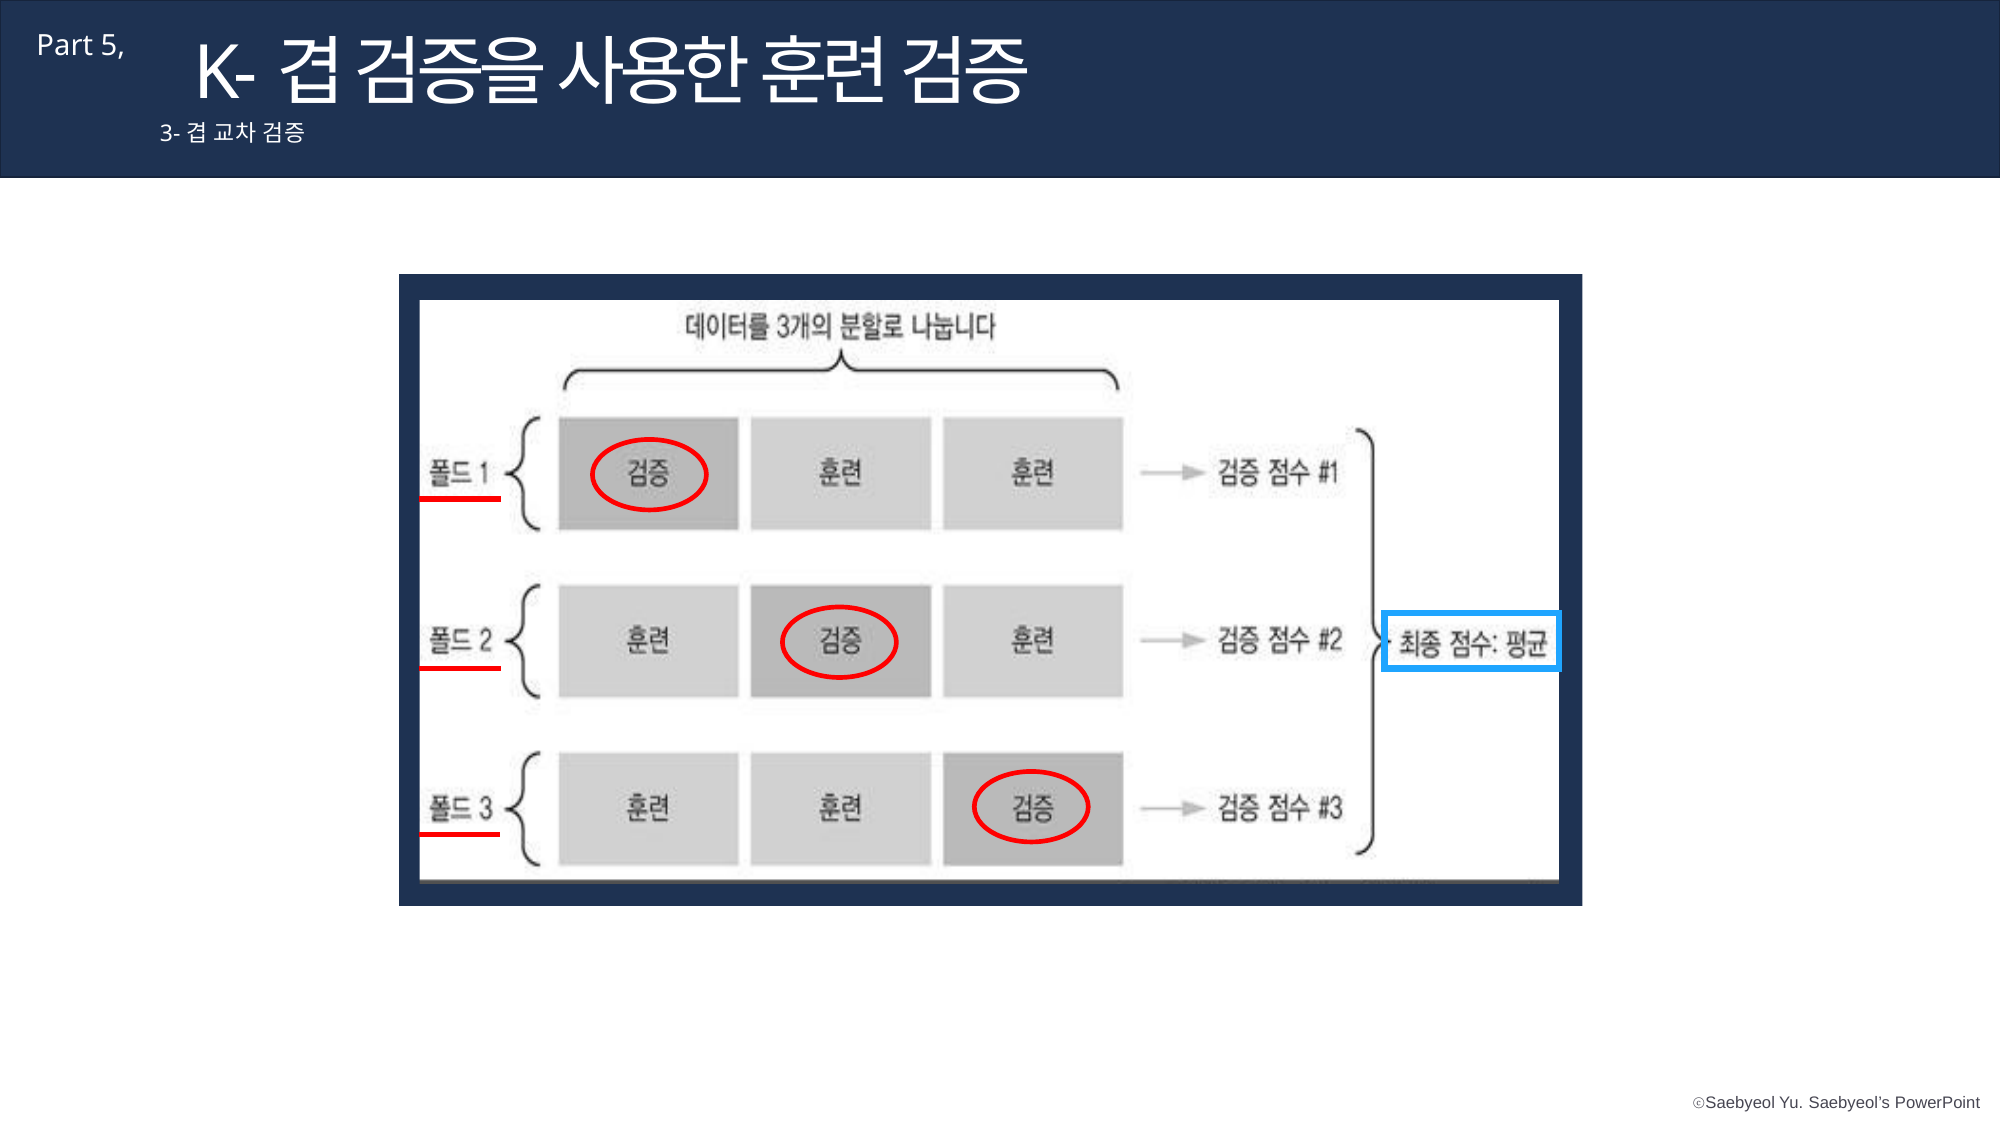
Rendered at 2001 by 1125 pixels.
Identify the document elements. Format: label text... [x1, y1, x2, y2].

text_box 3-겹 교차 검증 [145, 110, 321, 154]
text_box K-겹 검증을 사용한 훈련 검증 [178, 16, 1047, 122]
picture [419, 300, 1559, 884]
text_box Part 5, [21, 19, 148, 69]
text_box [398, 273, 1583, 907]
text_box [0, 0, 2000, 178]
